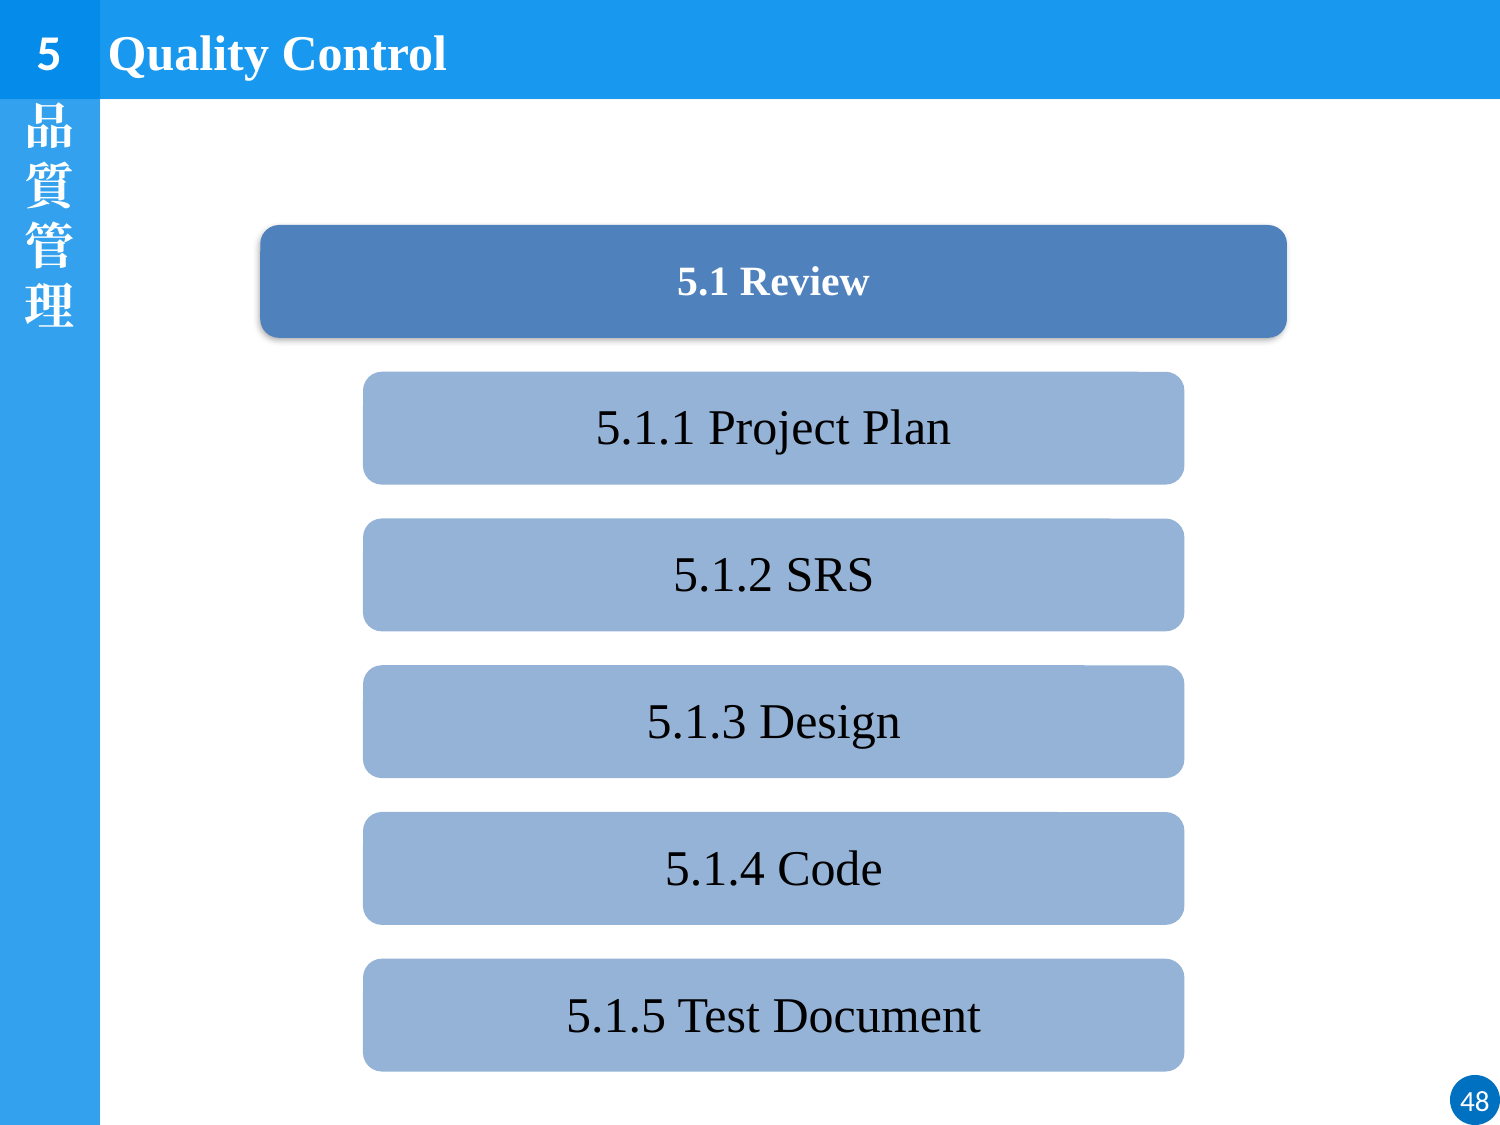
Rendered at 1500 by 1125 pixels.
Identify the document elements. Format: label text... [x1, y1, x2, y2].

text_box 48 [1447, 1072, 1500, 1125]
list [131, 224, 1416, 1072]
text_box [5, 12, 467, 346]
picture [0, 0, 1500, 1125]
picture [1488, 1113, 1500, 1125]
